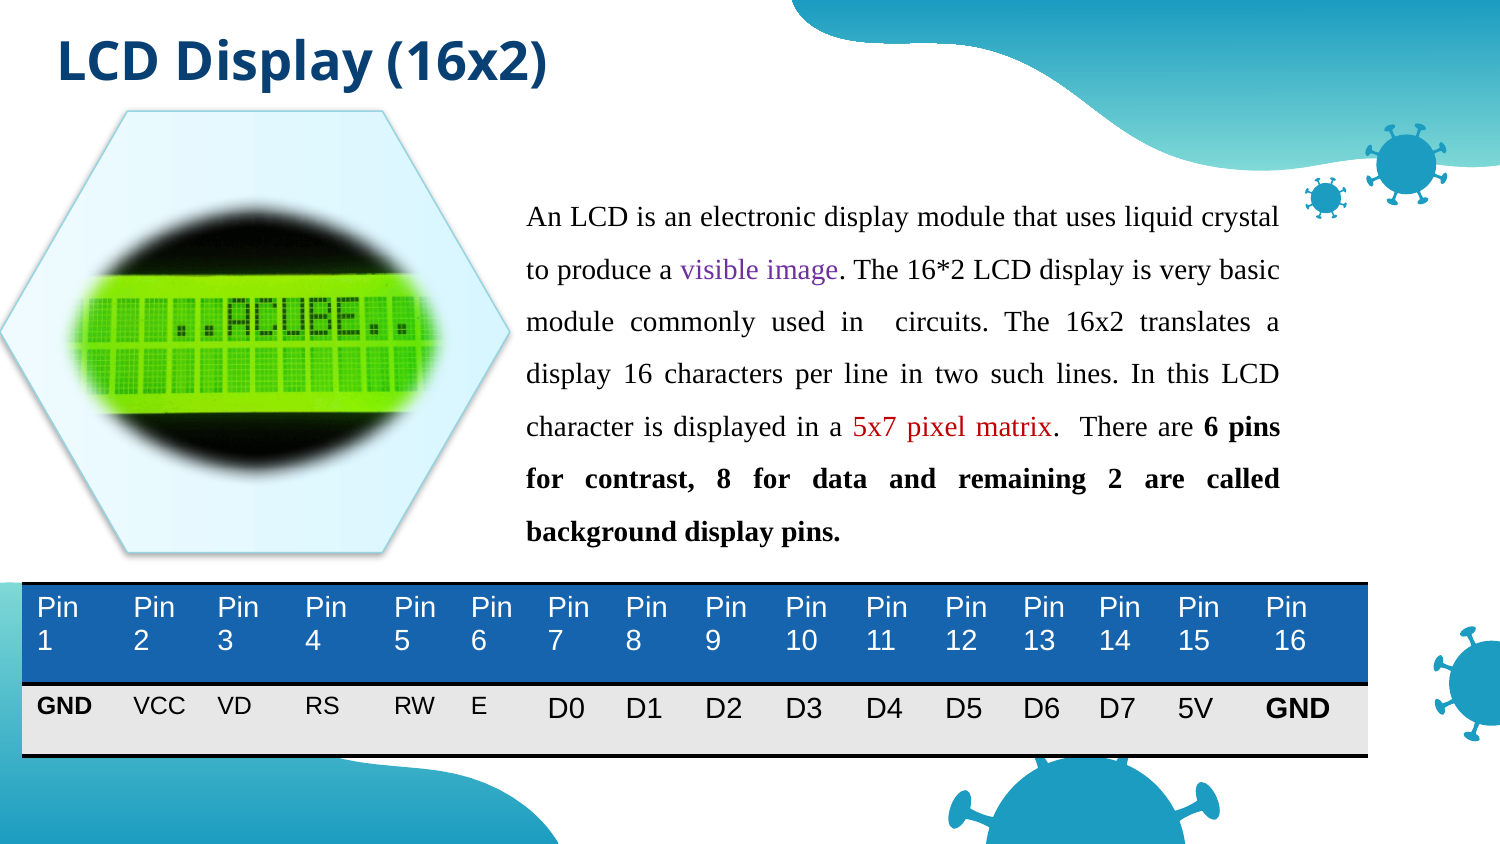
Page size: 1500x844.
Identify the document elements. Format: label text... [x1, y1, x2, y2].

table_header Pin 10 [770, 585, 851, 682]
table_header Pin 6 [456, 585, 533, 682]
table_header Pin 8 [611, 585, 690, 682]
table_cell VD [202, 686, 290, 754]
table_cell D4 [851, 686, 930, 754]
table_cell D3 [770, 686, 851, 754]
table_cell VCC [118, 686, 202, 754]
table_header Pin 11 [851, 585, 930, 682]
table_header Pin 14 [1084, 585, 1163, 682]
table_header Pin 2 [118, 585, 202, 682]
table_header Pin 13 [1008, 585, 1084, 682]
table_cell 5V [1163, 686, 1251, 754]
text_box LCD Display (16x2) [0, 11, 712, 112]
table_header Pin 4 [290, 585, 379, 682]
table_cell E [456, 686, 533, 754]
text_box An LCD is an electronic display module that uses liquid crystal to produce a visible image. The 16*2 LCD display is very basic module commonly used in circuits. The 16x2 translates a display 16 characters per line in two such lines. In this LCD character is displayed in a 5x7 pixel matrix. There are 6 pins for contrast, 8 for data and remaining 2 are called background display pins. [511, 172, 1296, 555]
text_box [460, 244, 511, 420]
table_cell D2 [690, 686, 770, 754]
table_cell D7 [1084, 686, 1163, 754]
picture [54, 192, 456, 490]
table_cell D6 [1008, 686, 1084, 754]
text_box [94, 497, 416, 554]
table_header Pin 1 [22, 585, 118, 682]
table_header Pin 9 [690, 585, 770, 682]
table_header Pin 5 [379, 585, 456, 682]
table_cell RW [379, 686, 456, 754]
table_header Pin 3 [202, 585, 290, 682]
table_cell D1 [611, 686, 690, 754]
table_header Pin 7 [533, 585, 611, 682]
table_cell GND [1251, 686, 1368, 754]
table_cell RS [290, 686, 379, 754]
table_header Pin 15 [1163, 585, 1251, 682]
table_header Pin 12 [930, 585, 1008, 682]
table_cell D0 [533, 686, 611, 754]
table_cell D5 [930, 686, 1008, 754]
text_box [80, 110, 430, 191]
text_box [0, 245, 49, 419]
table_header Pin 16 [1251, 585, 1368, 682]
table_cell GND [22, 686, 118, 754]
